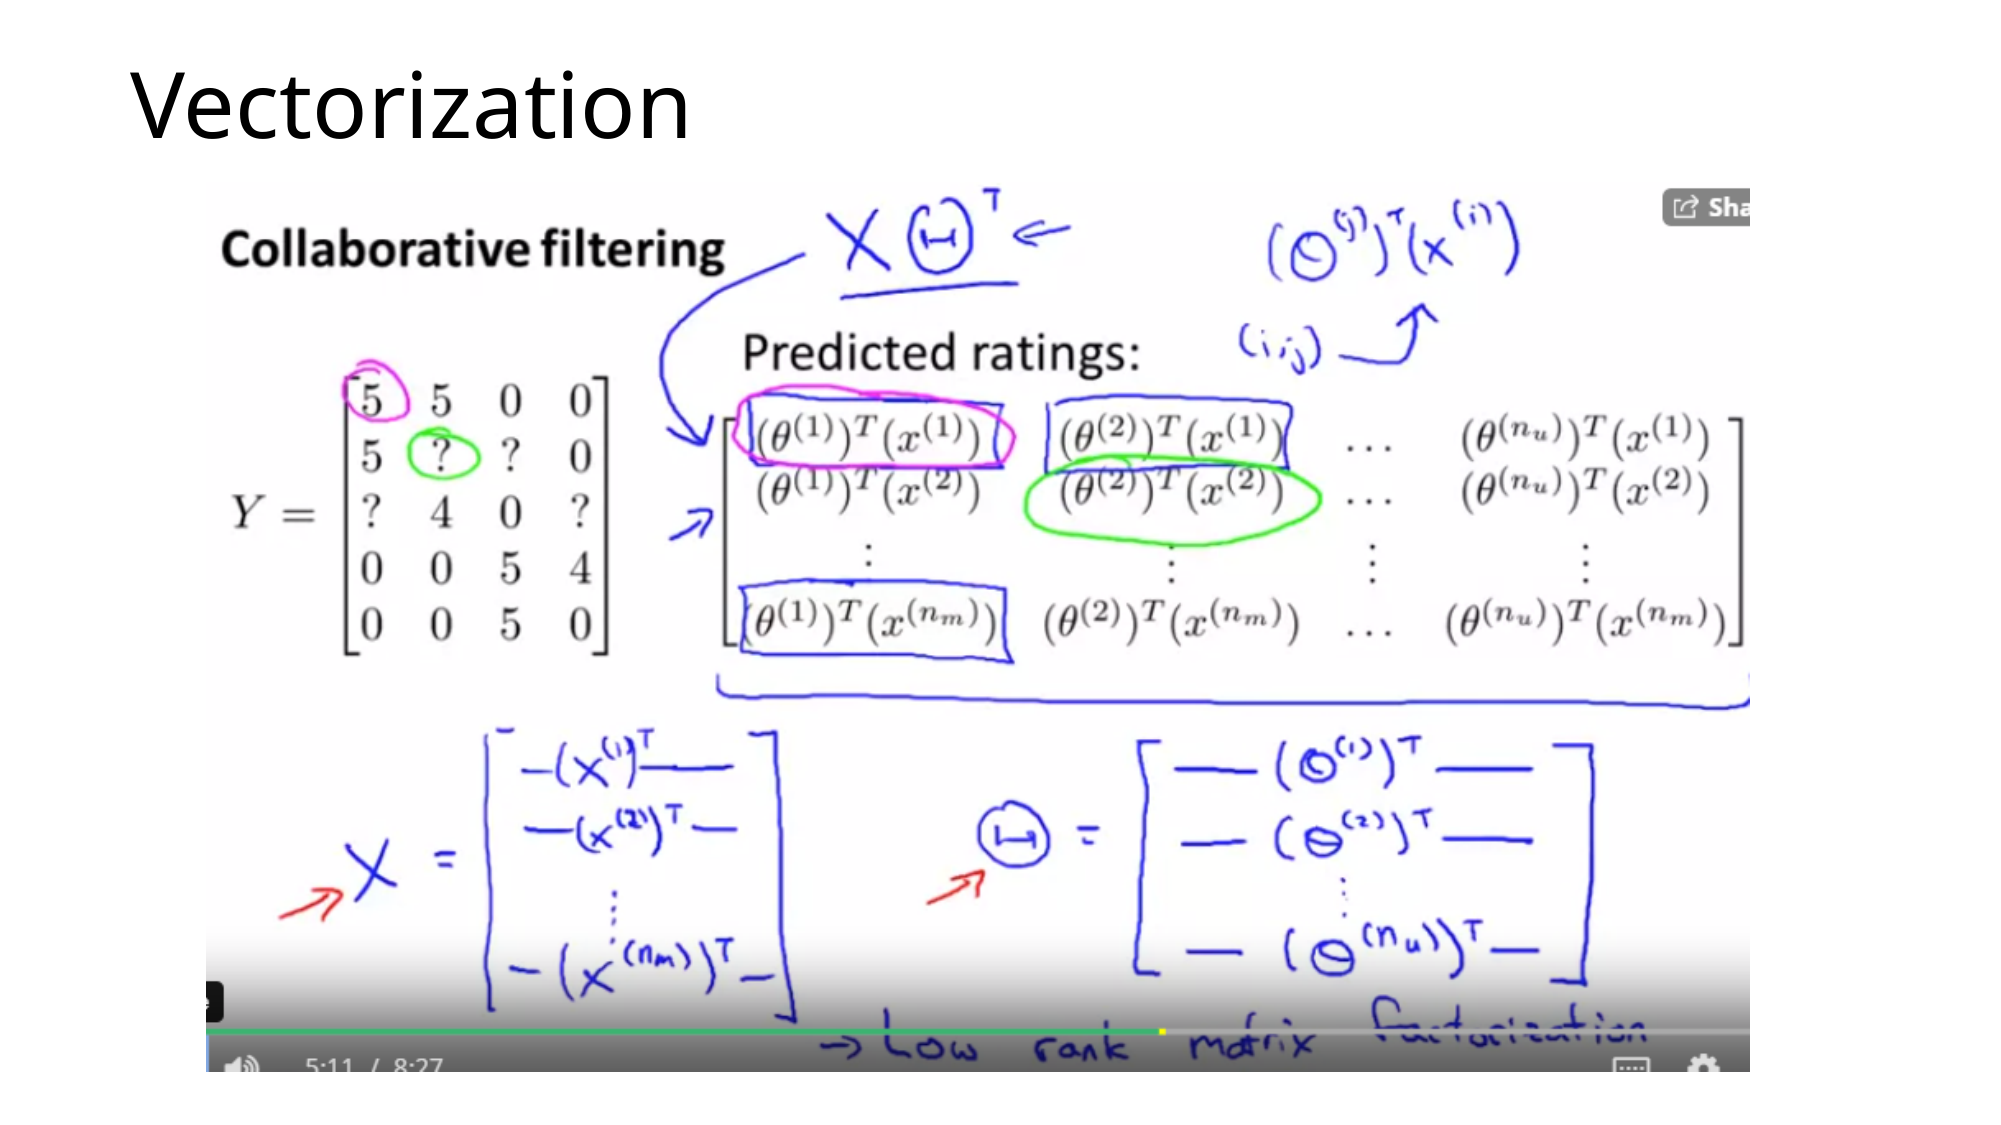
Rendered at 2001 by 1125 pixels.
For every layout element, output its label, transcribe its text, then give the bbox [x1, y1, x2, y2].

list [206, 182, 1750, 1072]
title Vectorization [115, 0, 1841, 218]
